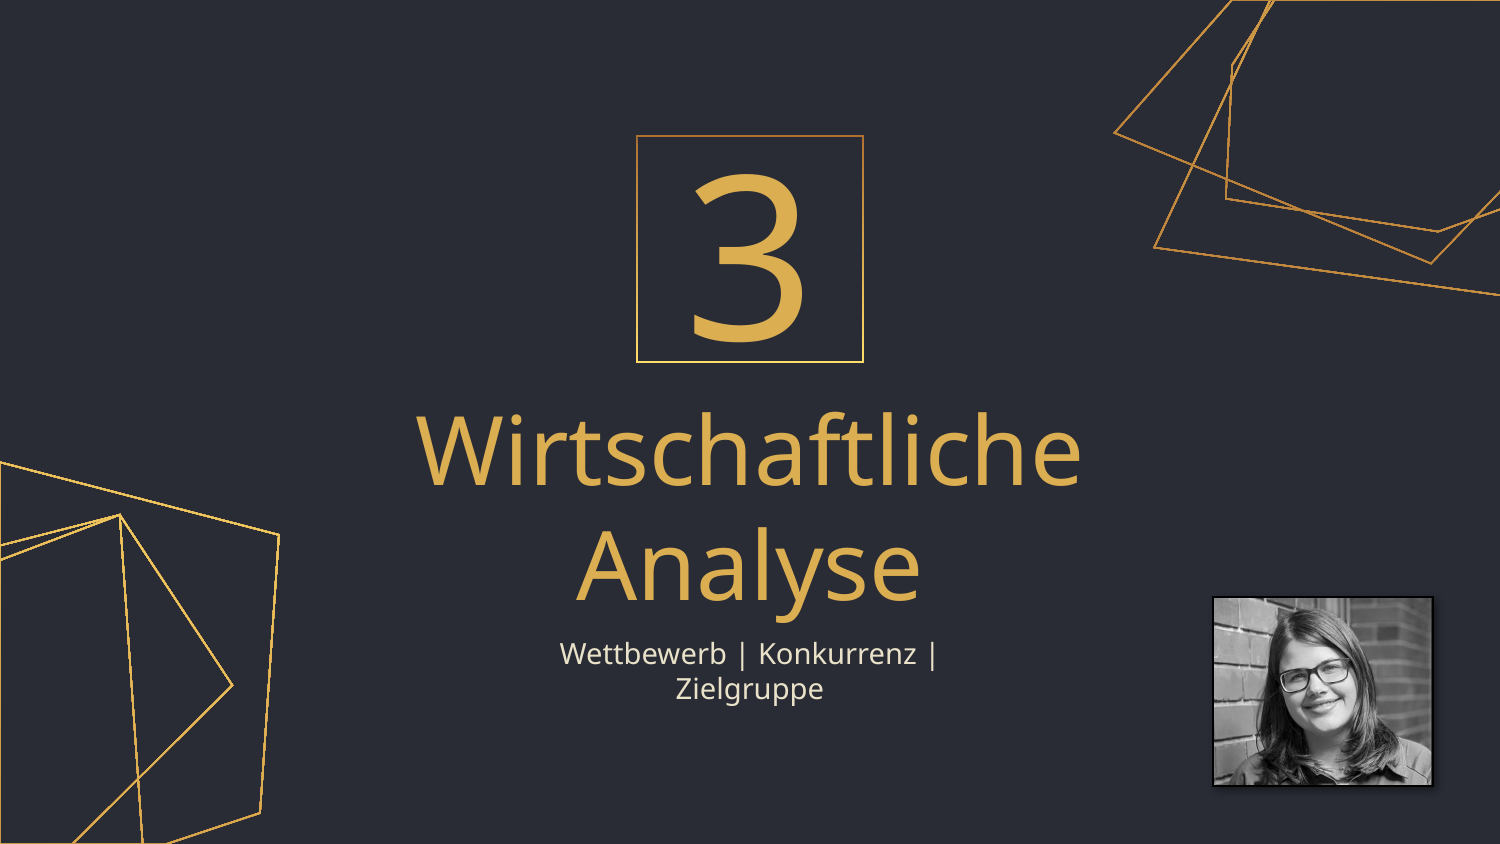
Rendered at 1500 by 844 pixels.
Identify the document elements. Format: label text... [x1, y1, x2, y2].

title Wirtschaftliche Analyse [400, 383, 1100, 627]
text_box [635, 134, 865, 142]
title 3 [505, 142, 995, 356]
picture [1213, 597, 1432, 785]
text_box [635, 356, 865, 364]
subtitle Wettbewerb | Konkurrenz | Zielgruppe [501, 620, 999, 727]
